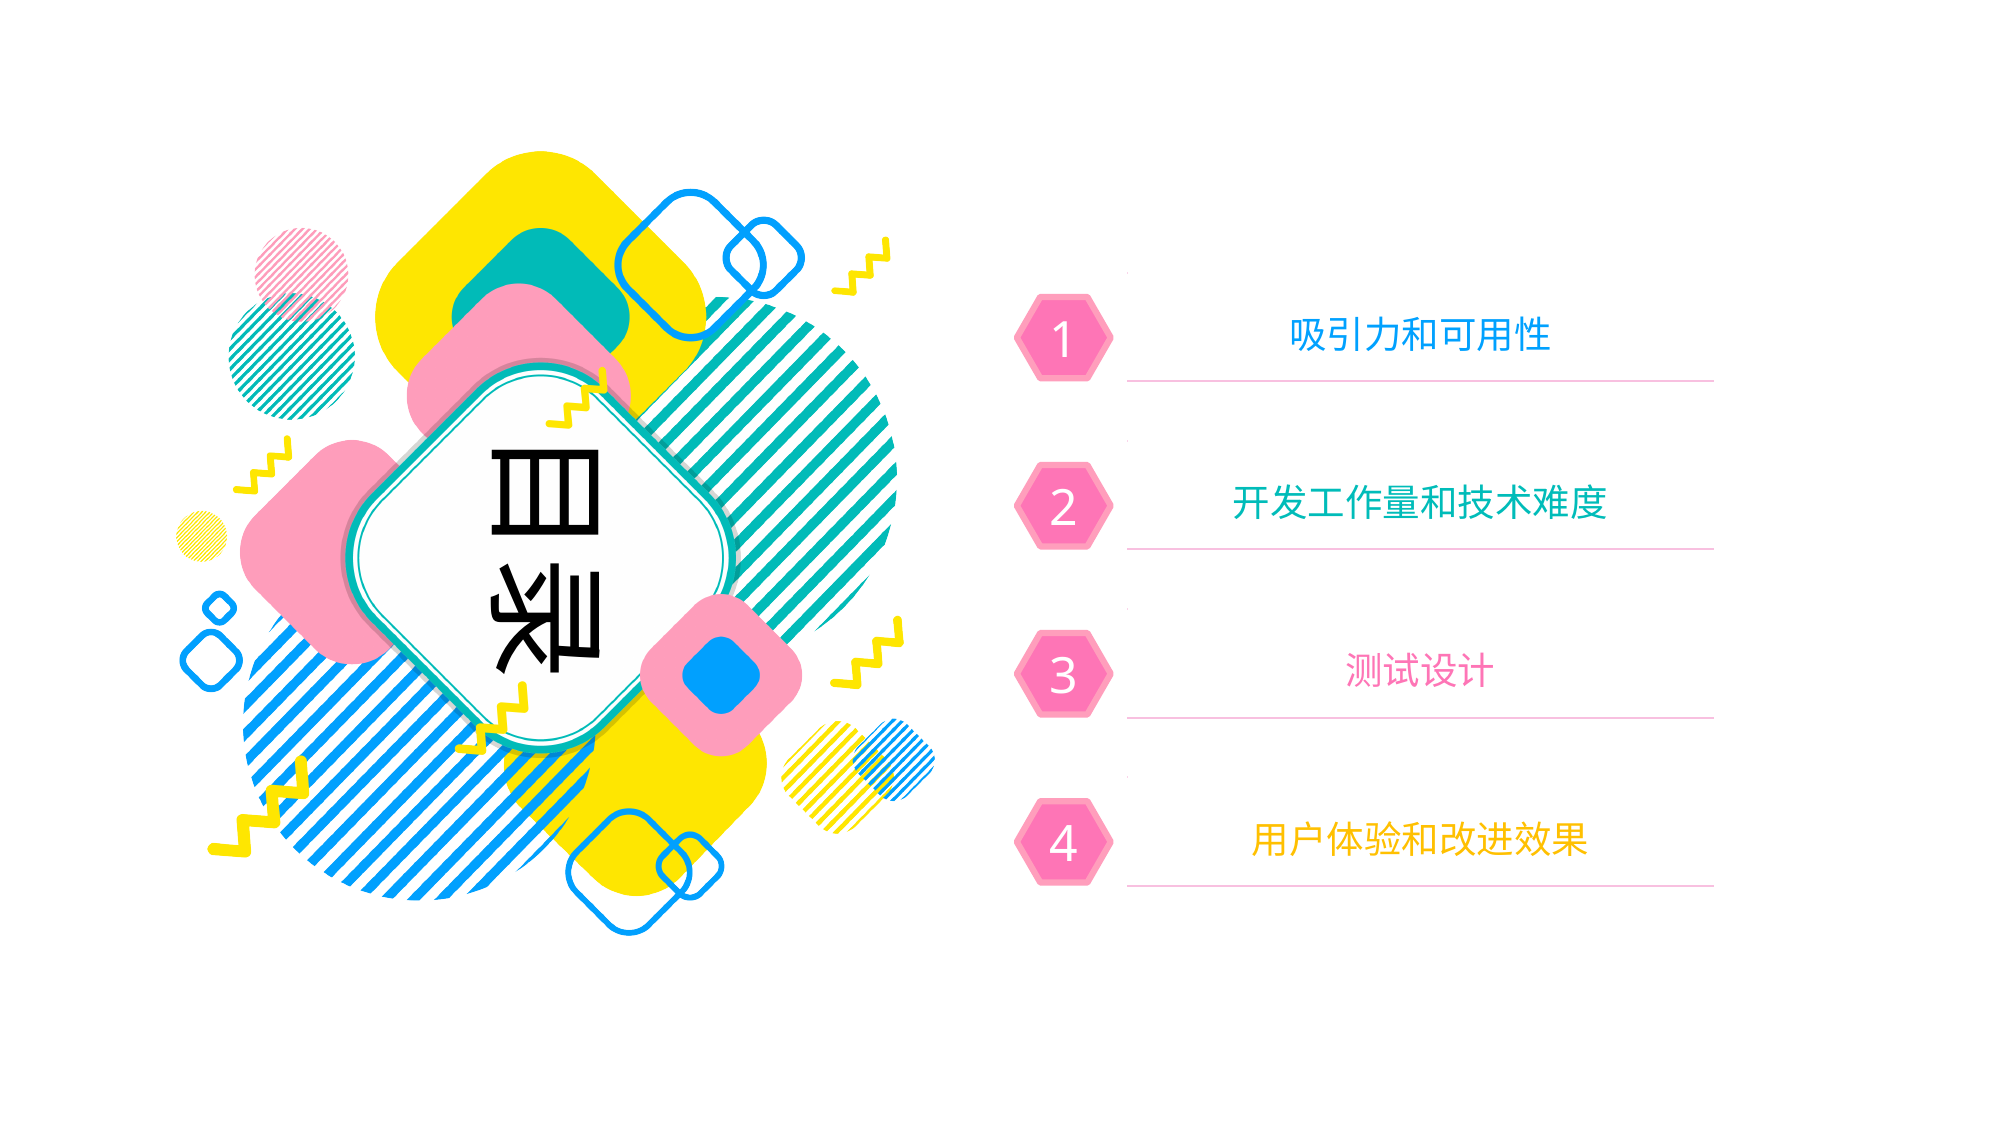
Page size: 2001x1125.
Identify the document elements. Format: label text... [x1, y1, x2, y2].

text_box 3 [1015, 631, 1113, 717]
picture [175, 150, 936, 936]
text_box 4 [1015, 799, 1113, 885]
text_box 1 [1015, 295, 1113, 380]
text_box 2 [1015, 463, 1113, 549]
